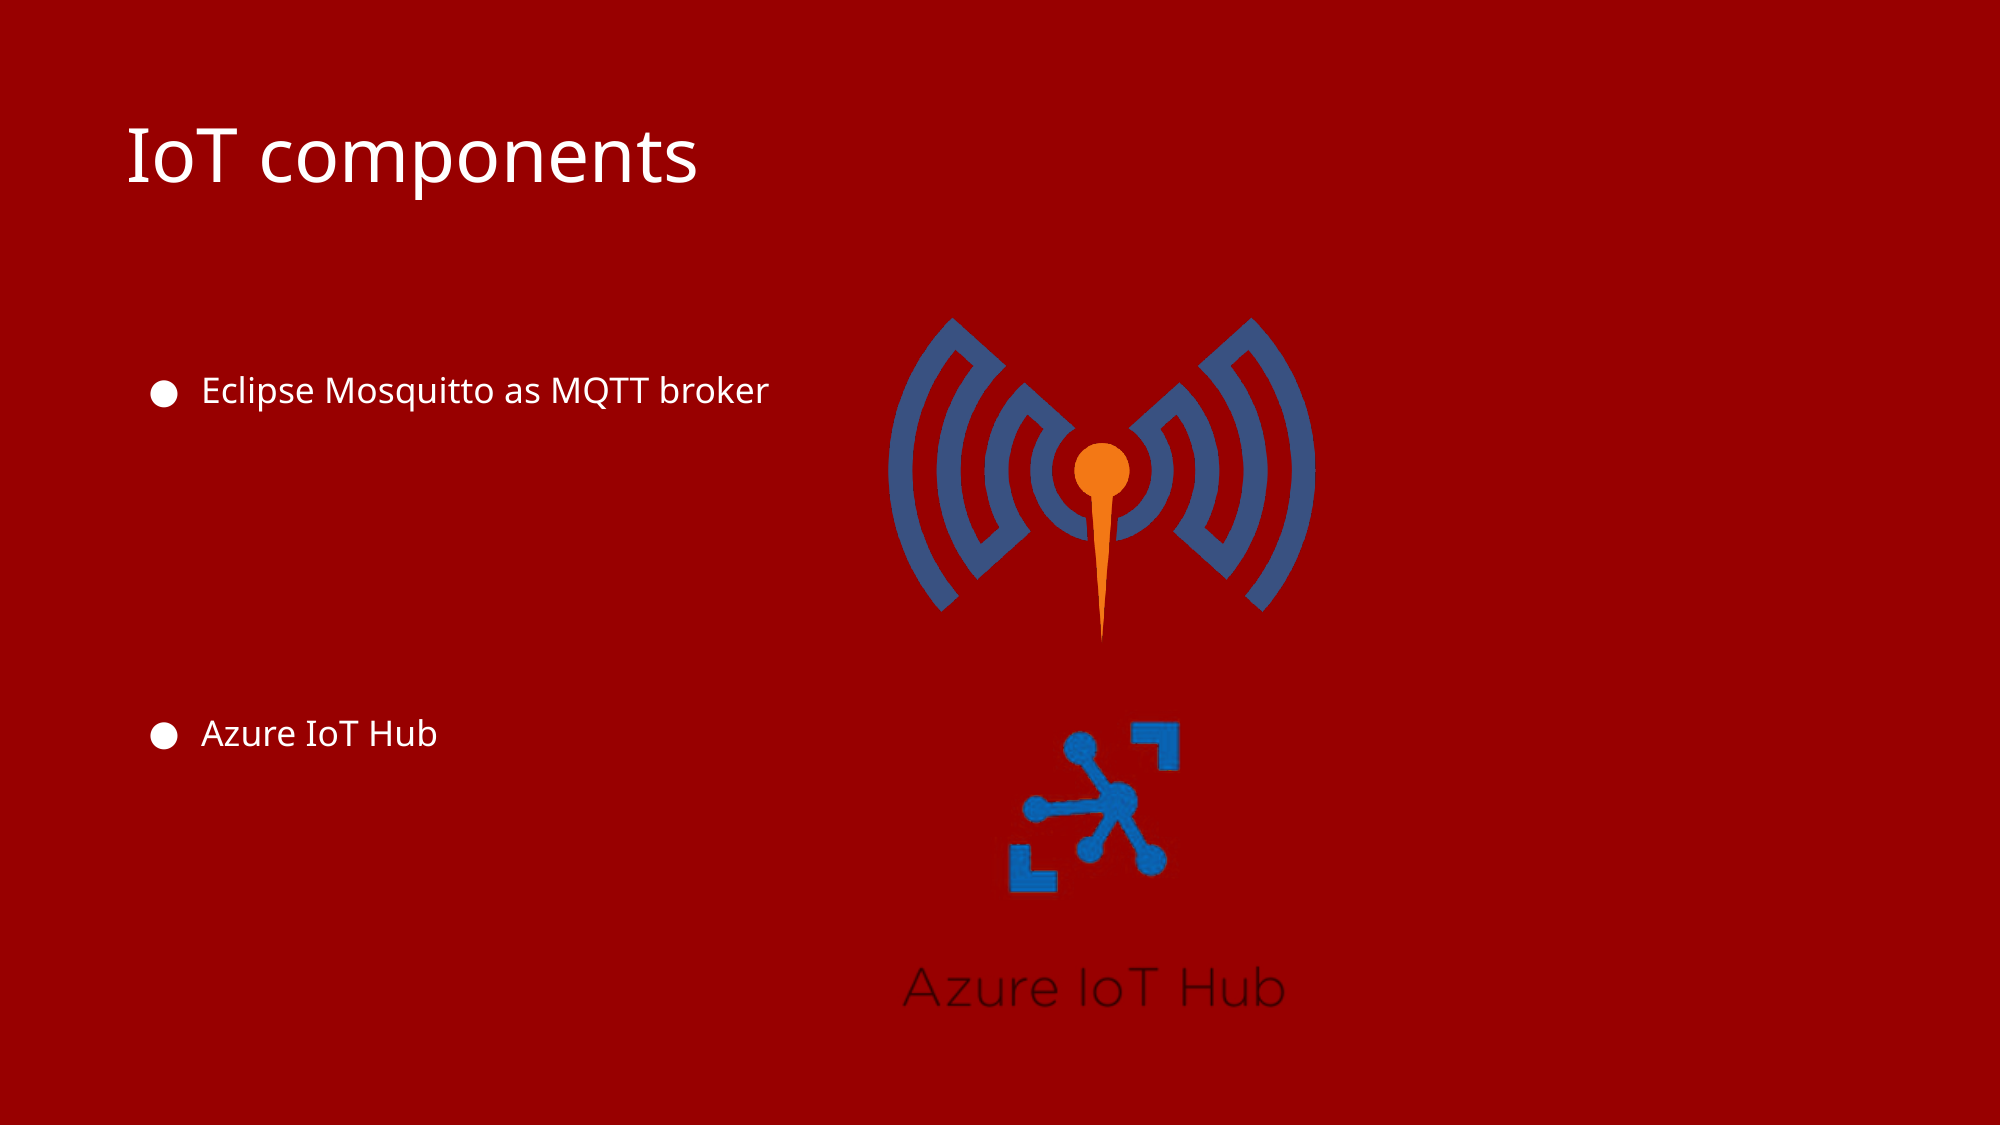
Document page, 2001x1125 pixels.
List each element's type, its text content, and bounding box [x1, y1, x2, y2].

title IoT components [111, 99, 1522, 317]
picture [894, 697, 1286, 1028]
list Eclipse Mosquitto as MQTT broker Azure IoT Hub [111, 354, 1522, 992]
picture [887, 316, 1317, 644]
